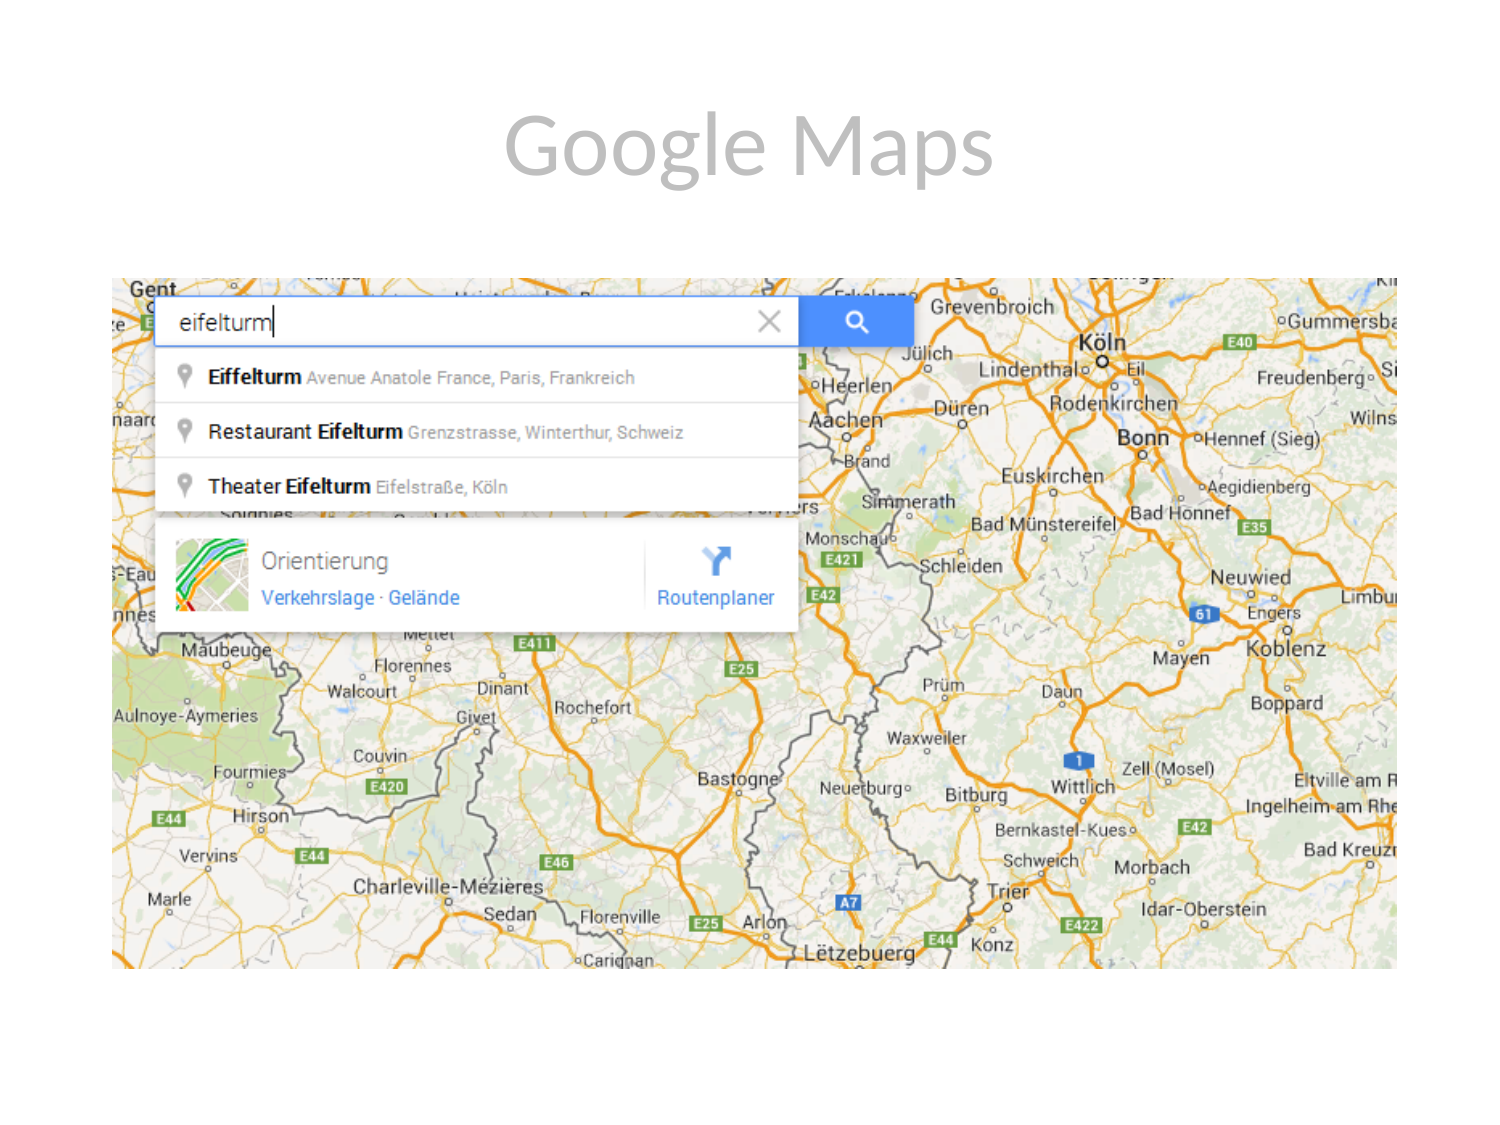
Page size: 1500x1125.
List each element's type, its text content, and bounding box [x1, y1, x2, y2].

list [111, 278, 1398, 970]
title Google Maps [75, 45, 1425, 233]
